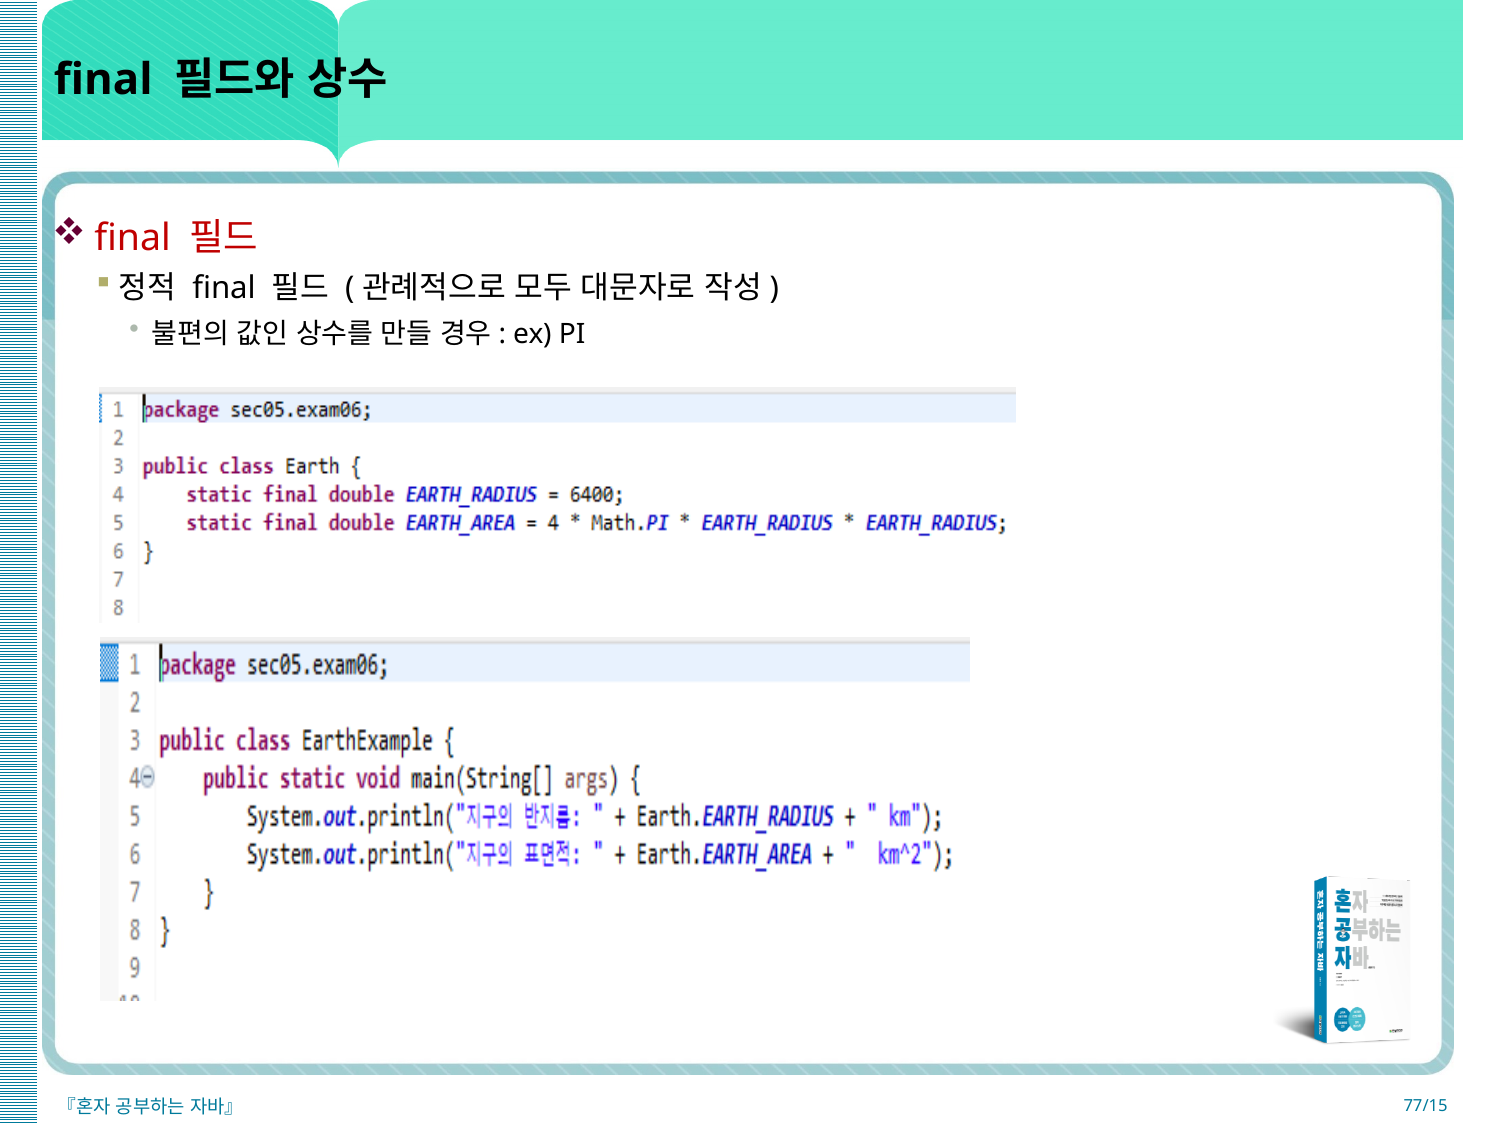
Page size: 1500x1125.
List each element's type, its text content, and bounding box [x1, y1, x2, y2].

picture [225, 1102, 232, 1115]
picture [99, 387, 1016, 623]
picture [68, 1097, 75, 1110]
picture [116, 1102, 131, 1107]
picture [100, 637, 970, 1001]
picture [1243, 797, 1488, 1122]
picture [42, 0, 1463, 152]
title final 필드와 상수 [39, 42, 1280, 138]
list final 필드 정적 final 필드 (관례적으로 모두 대문자로 작성) 불편의 값인 상수를 만들 경우: ex) PI [37, 152, 1463, 1091]
